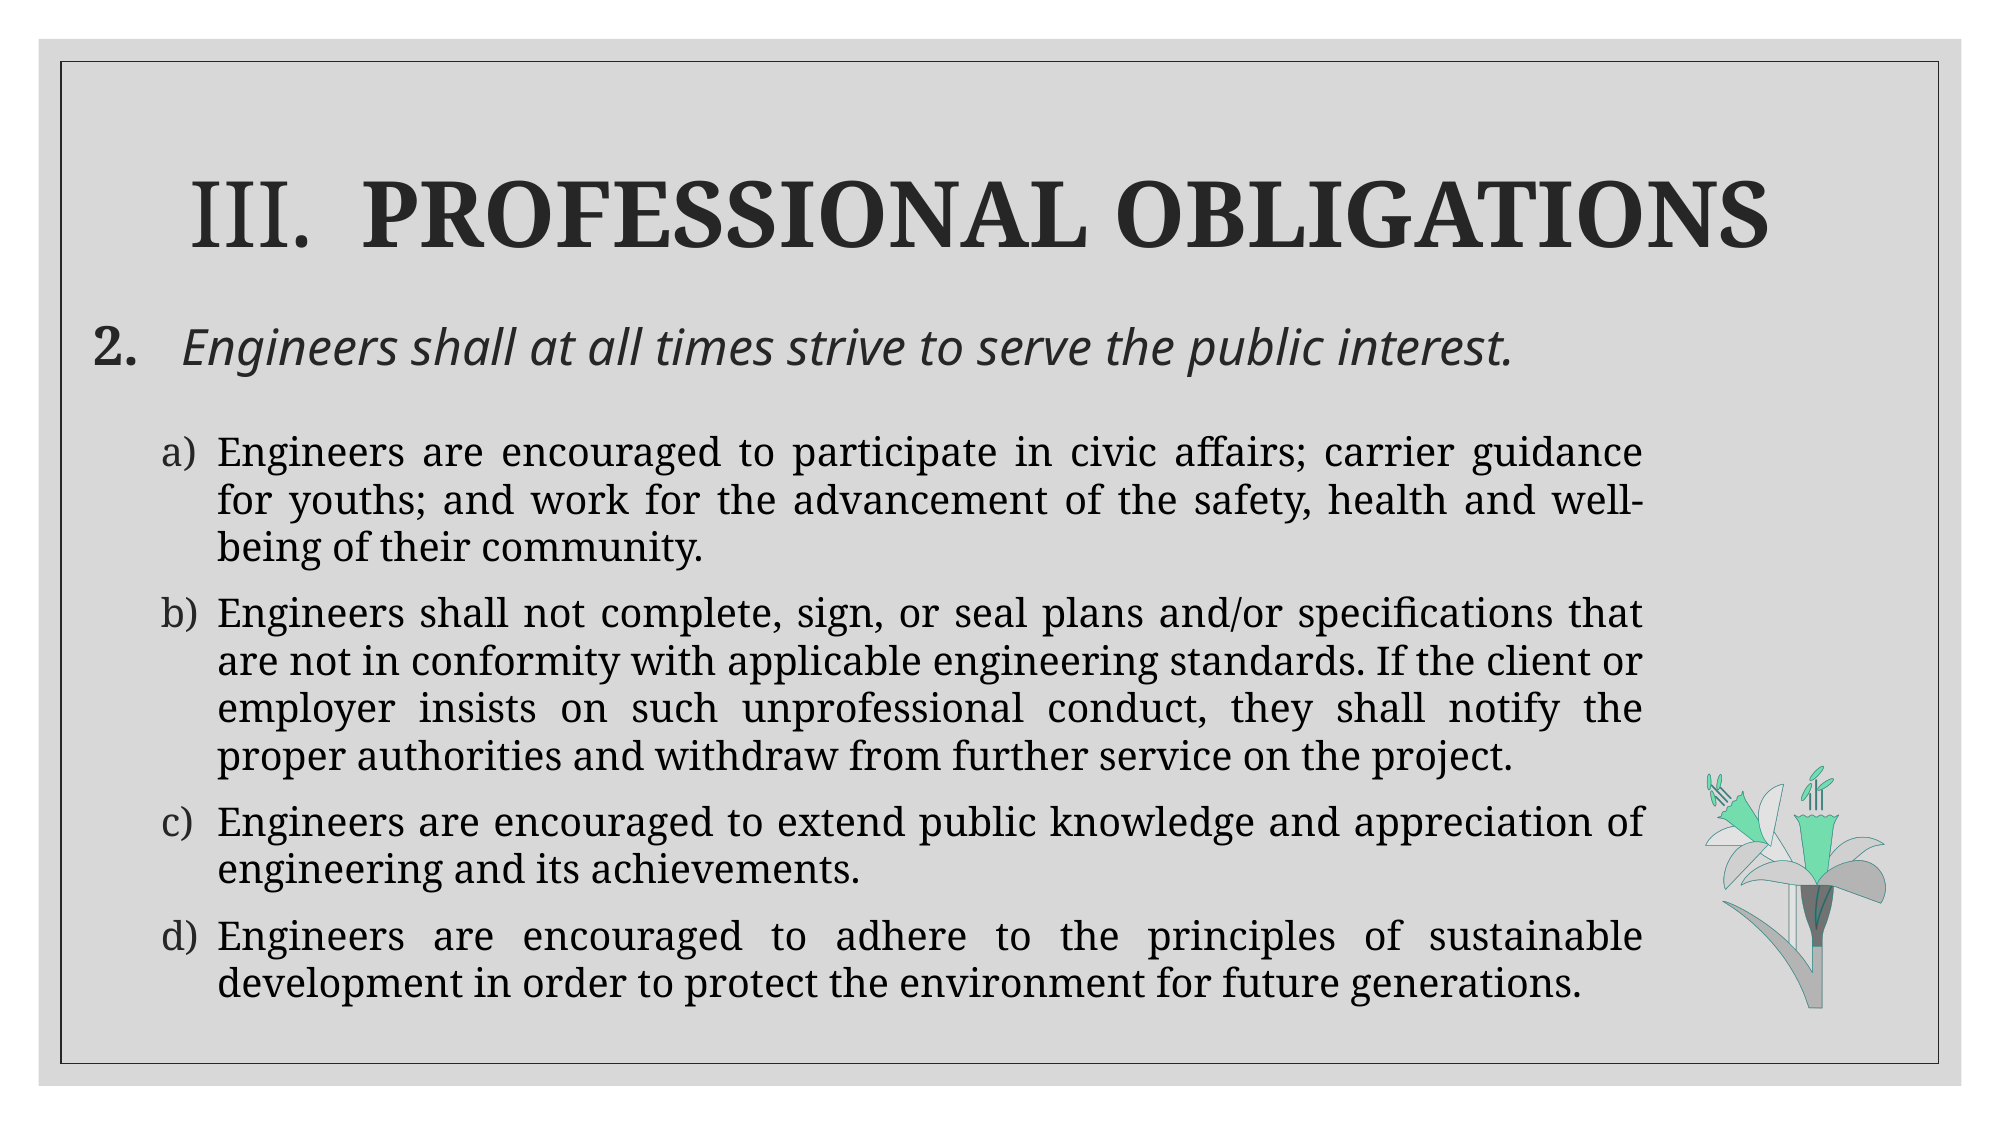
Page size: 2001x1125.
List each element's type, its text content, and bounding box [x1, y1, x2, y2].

title III. PROFESSIONAL OBLIGATIONS [174, 98, 1855, 257]
list Engineers are encouraged to participate in civic affairs; carrier guidance for youths; and work for the advancement of the safety, health and well-being of their community. Engineers shall not complete, sign, or seal plans and/or specifications that are not in conformity with applicable engineering standards. If the client or employer insists on such unprofessional conduct, they shall notify the proper authorities and withdraw from further service on the project. Engineers are encouraged to extend public knowledge and appreciation of engineering and its achievements. Engineers are encouraged to adhere to the principles of sustainable development in order to protect the environment for future generations. [145, 431, 1661, 1033]
picture [1654, 739, 1937, 1035]
text_box 2. Engineers shall at all times strive to serve the public interest. [78, 257, 1929, 431]
